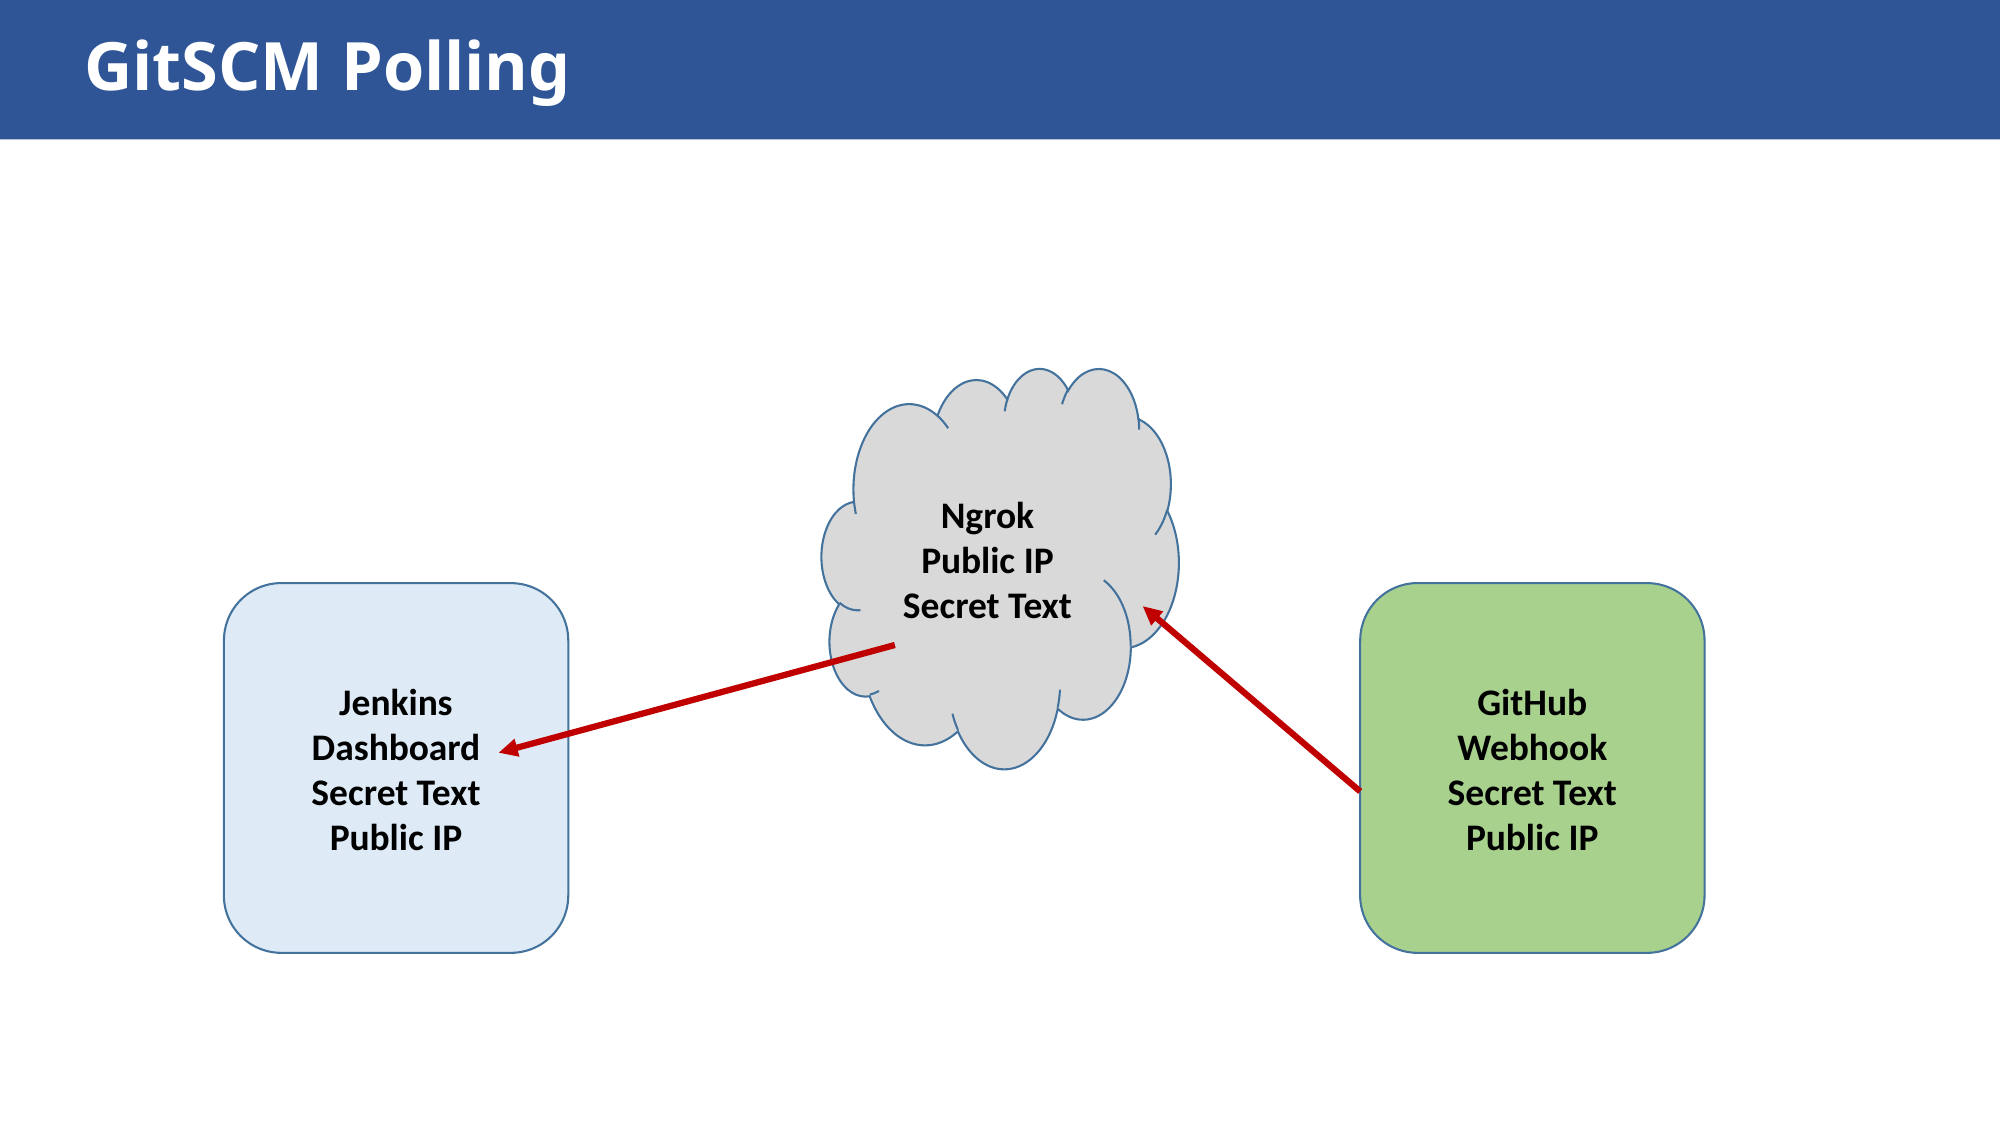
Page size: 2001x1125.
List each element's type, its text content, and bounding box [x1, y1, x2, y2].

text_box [1142, 606, 1361, 792]
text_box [498, 645, 895, 753]
text_box Ngrok Public IP Secret Text [820, 367, 1180, 771]
text_box Jenkins Dashboard Secret Text Public IP [222, 582, 570, 954]
text_box GitHub Webhook Secret Text Public IP [1359, 582, 1706, 954]
title GitSCM Polling [69, 26, 887, 111]
